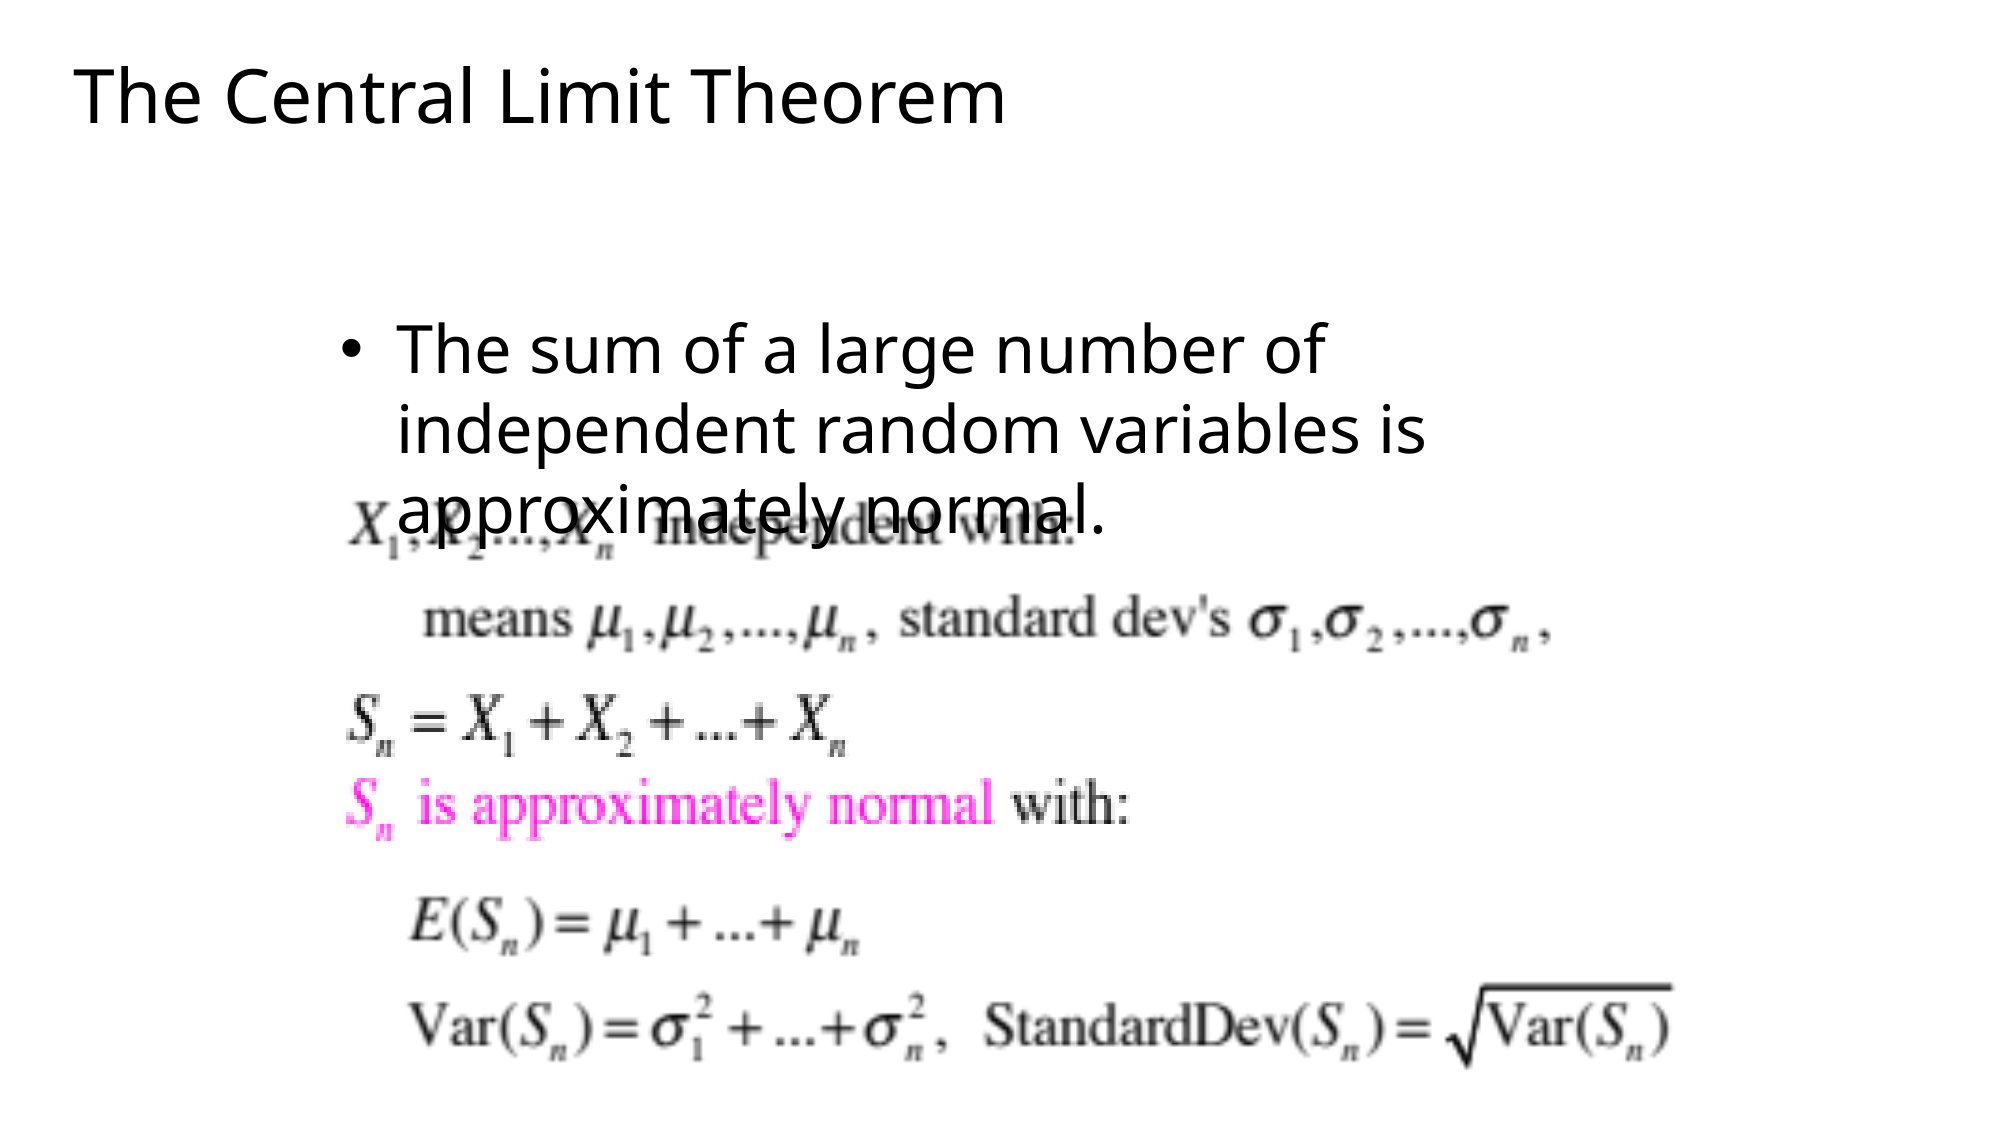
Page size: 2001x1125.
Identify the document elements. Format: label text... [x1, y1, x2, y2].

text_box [338, 682, 854, 763]
text_box The Central Limit Theorem [0, 0, 1350, 188]
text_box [338, 766, 1131, 847]
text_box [338, 484, 1552, 658]
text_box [402, 879, 1677, 1075]
list The sum of a large number of independent random variables is approximately normal. [324, 299, 1675, 1005]
